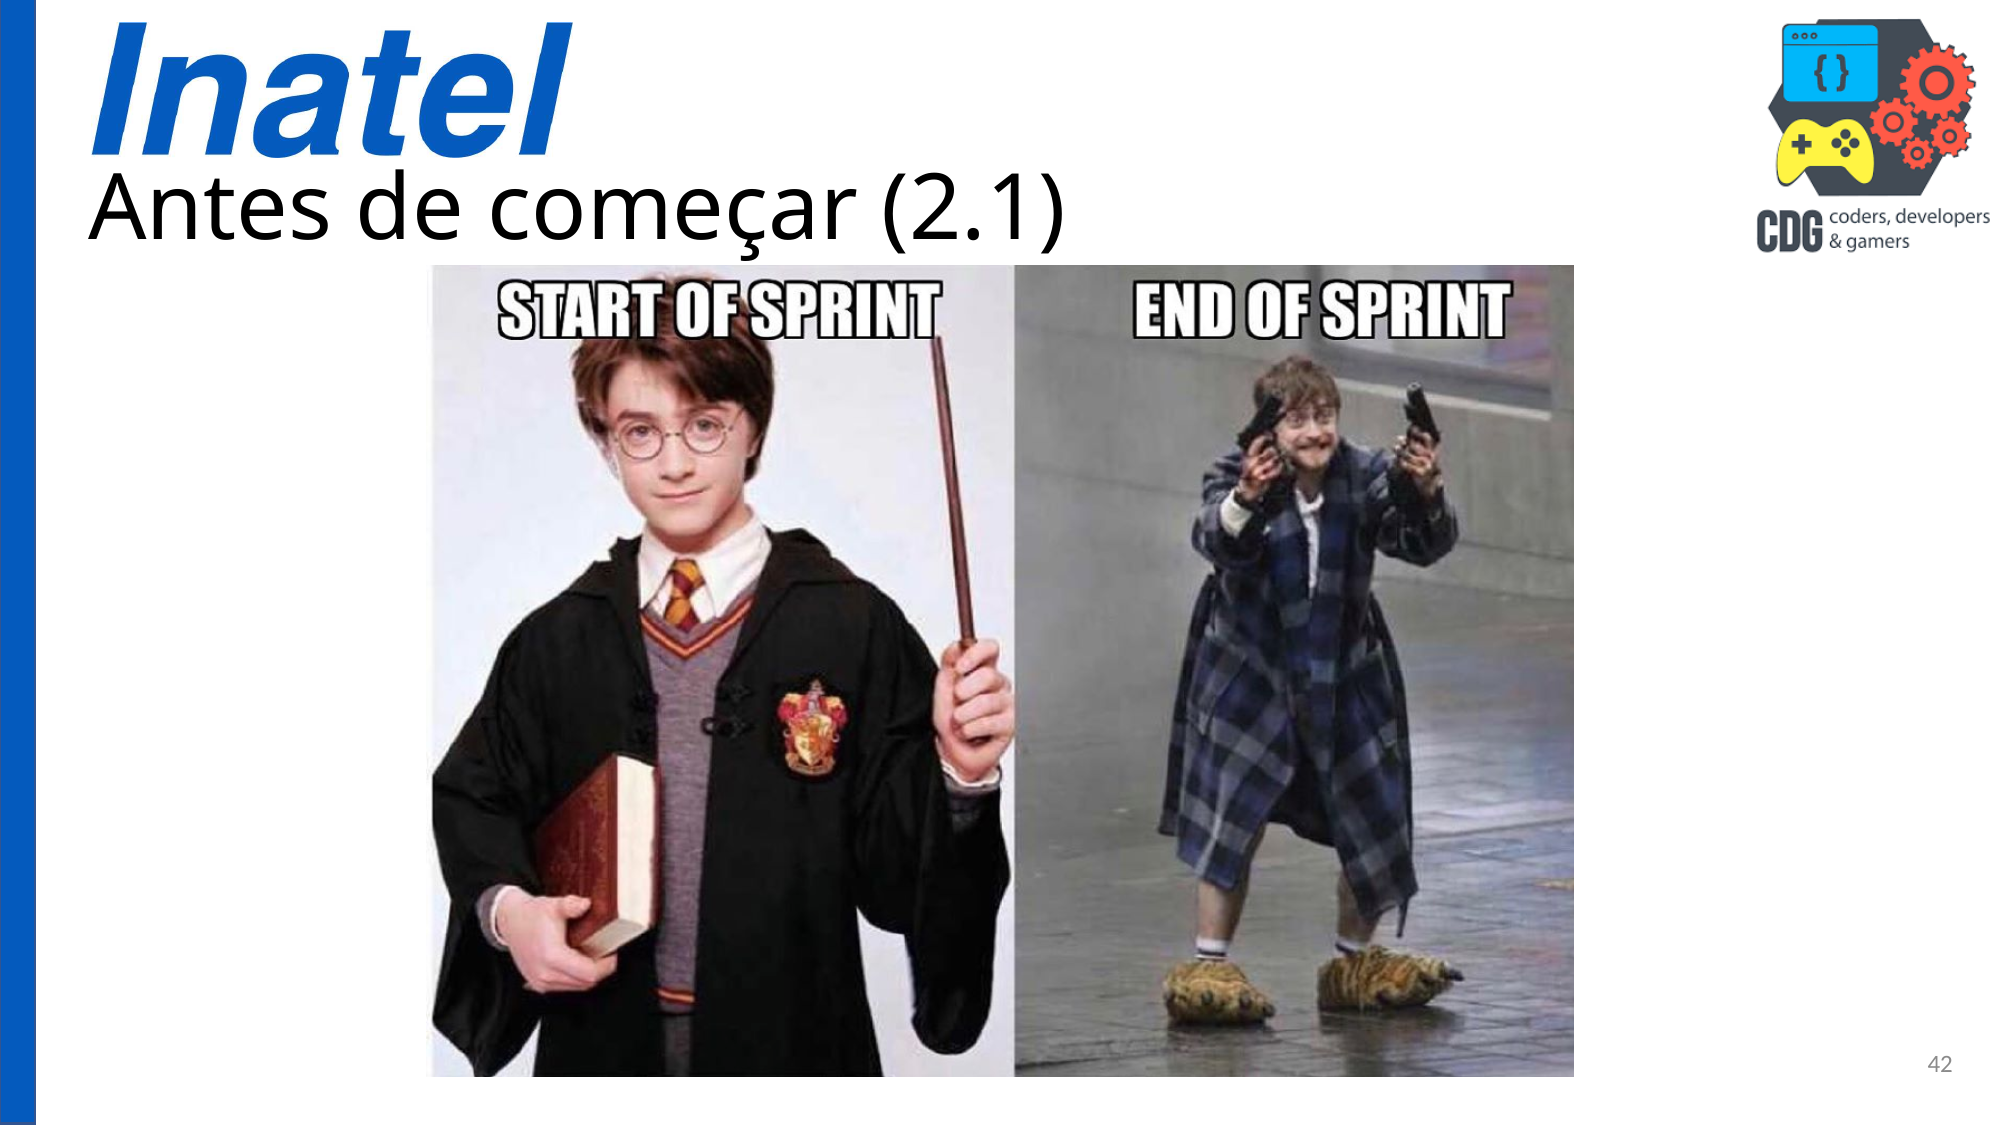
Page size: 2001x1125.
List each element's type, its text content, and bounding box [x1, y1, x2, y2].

picture [1745, 9, 2000, 265]
picture [426, 265, 1574, 1077]
title Antes de começar (2.1) [68, 140, 1932, 266]
picture [91, 22, 573, 140]
slide_number 42 [1853, 1019, 1974, 1106]
